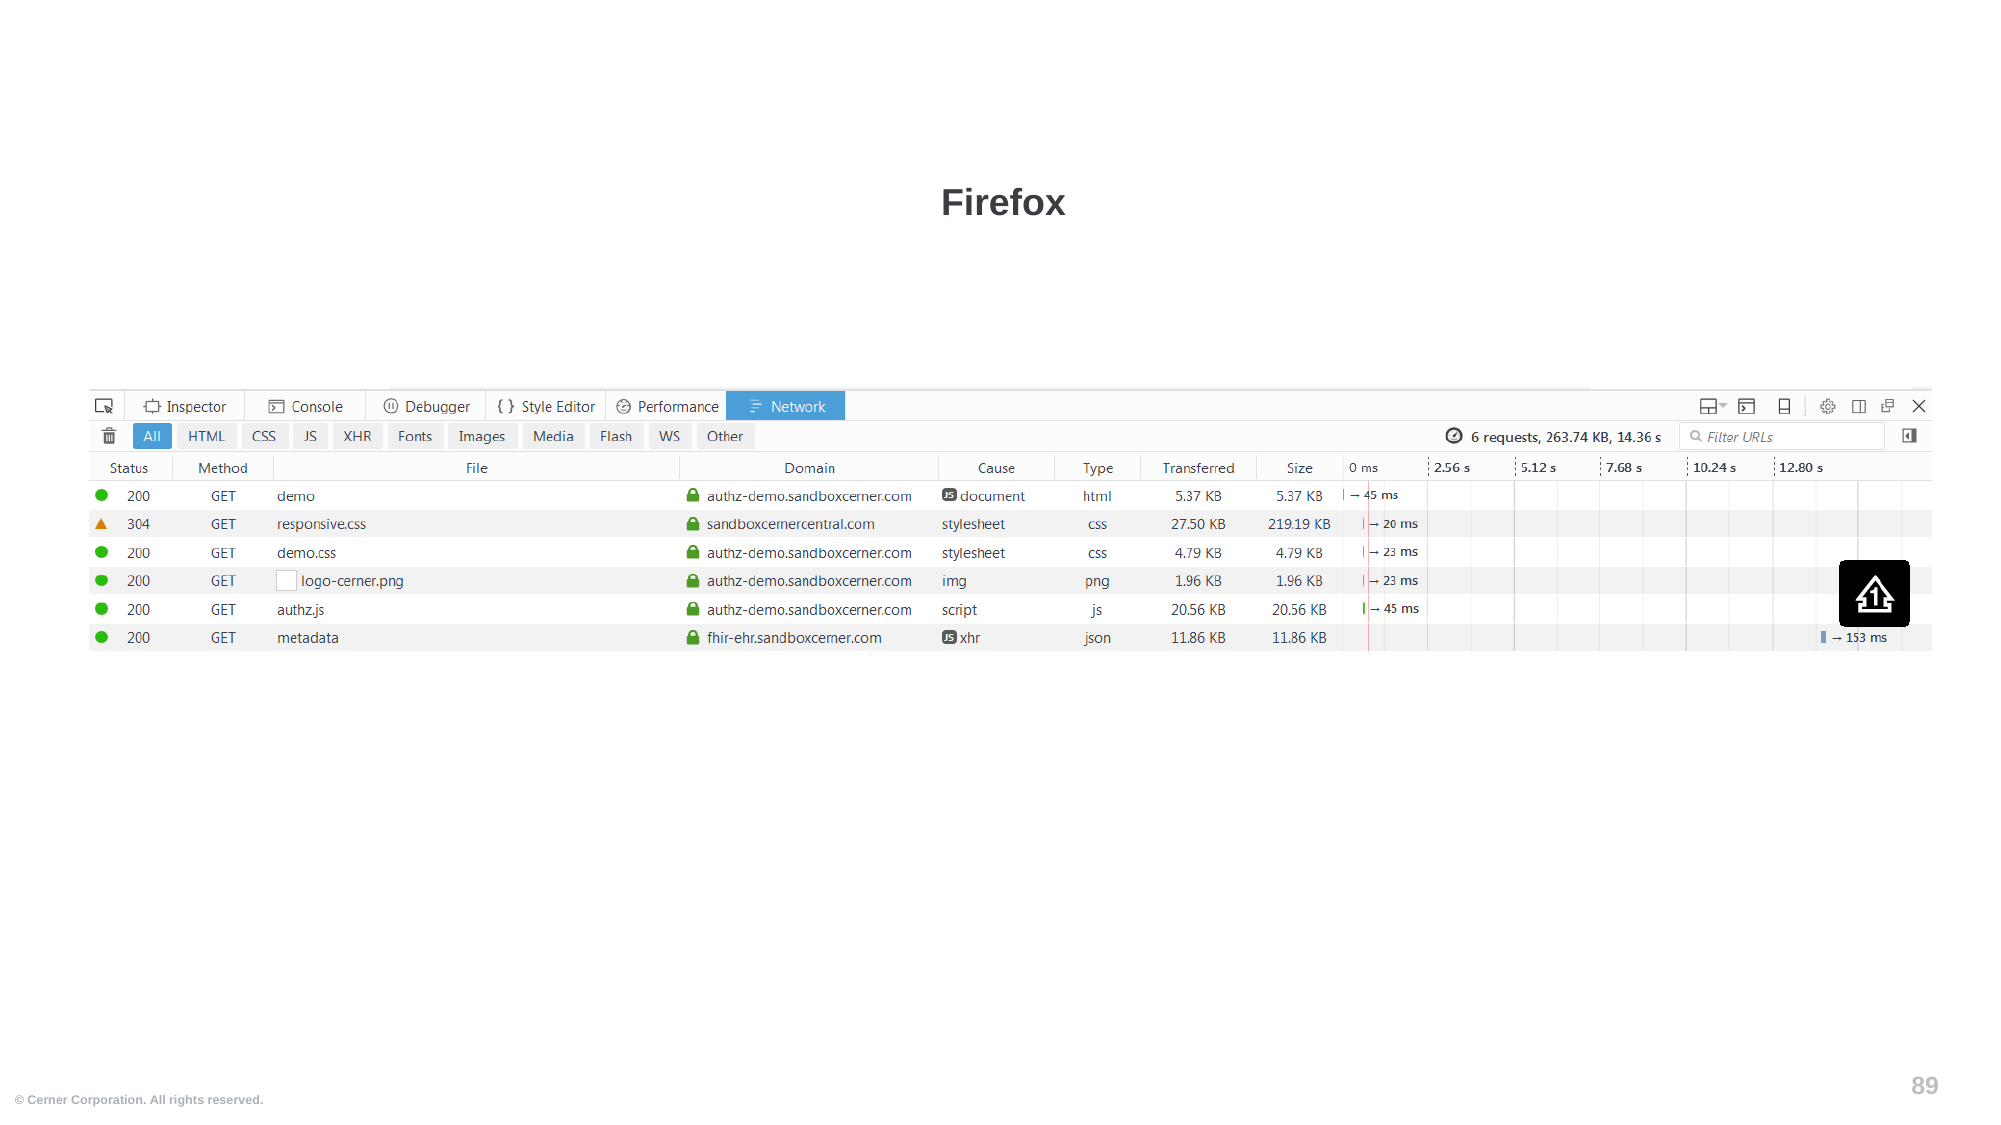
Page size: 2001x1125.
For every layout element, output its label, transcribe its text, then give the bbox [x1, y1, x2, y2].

text_box Firefox [495, 170, 1512, 231]
picture [89, 387, 1932, 711]
